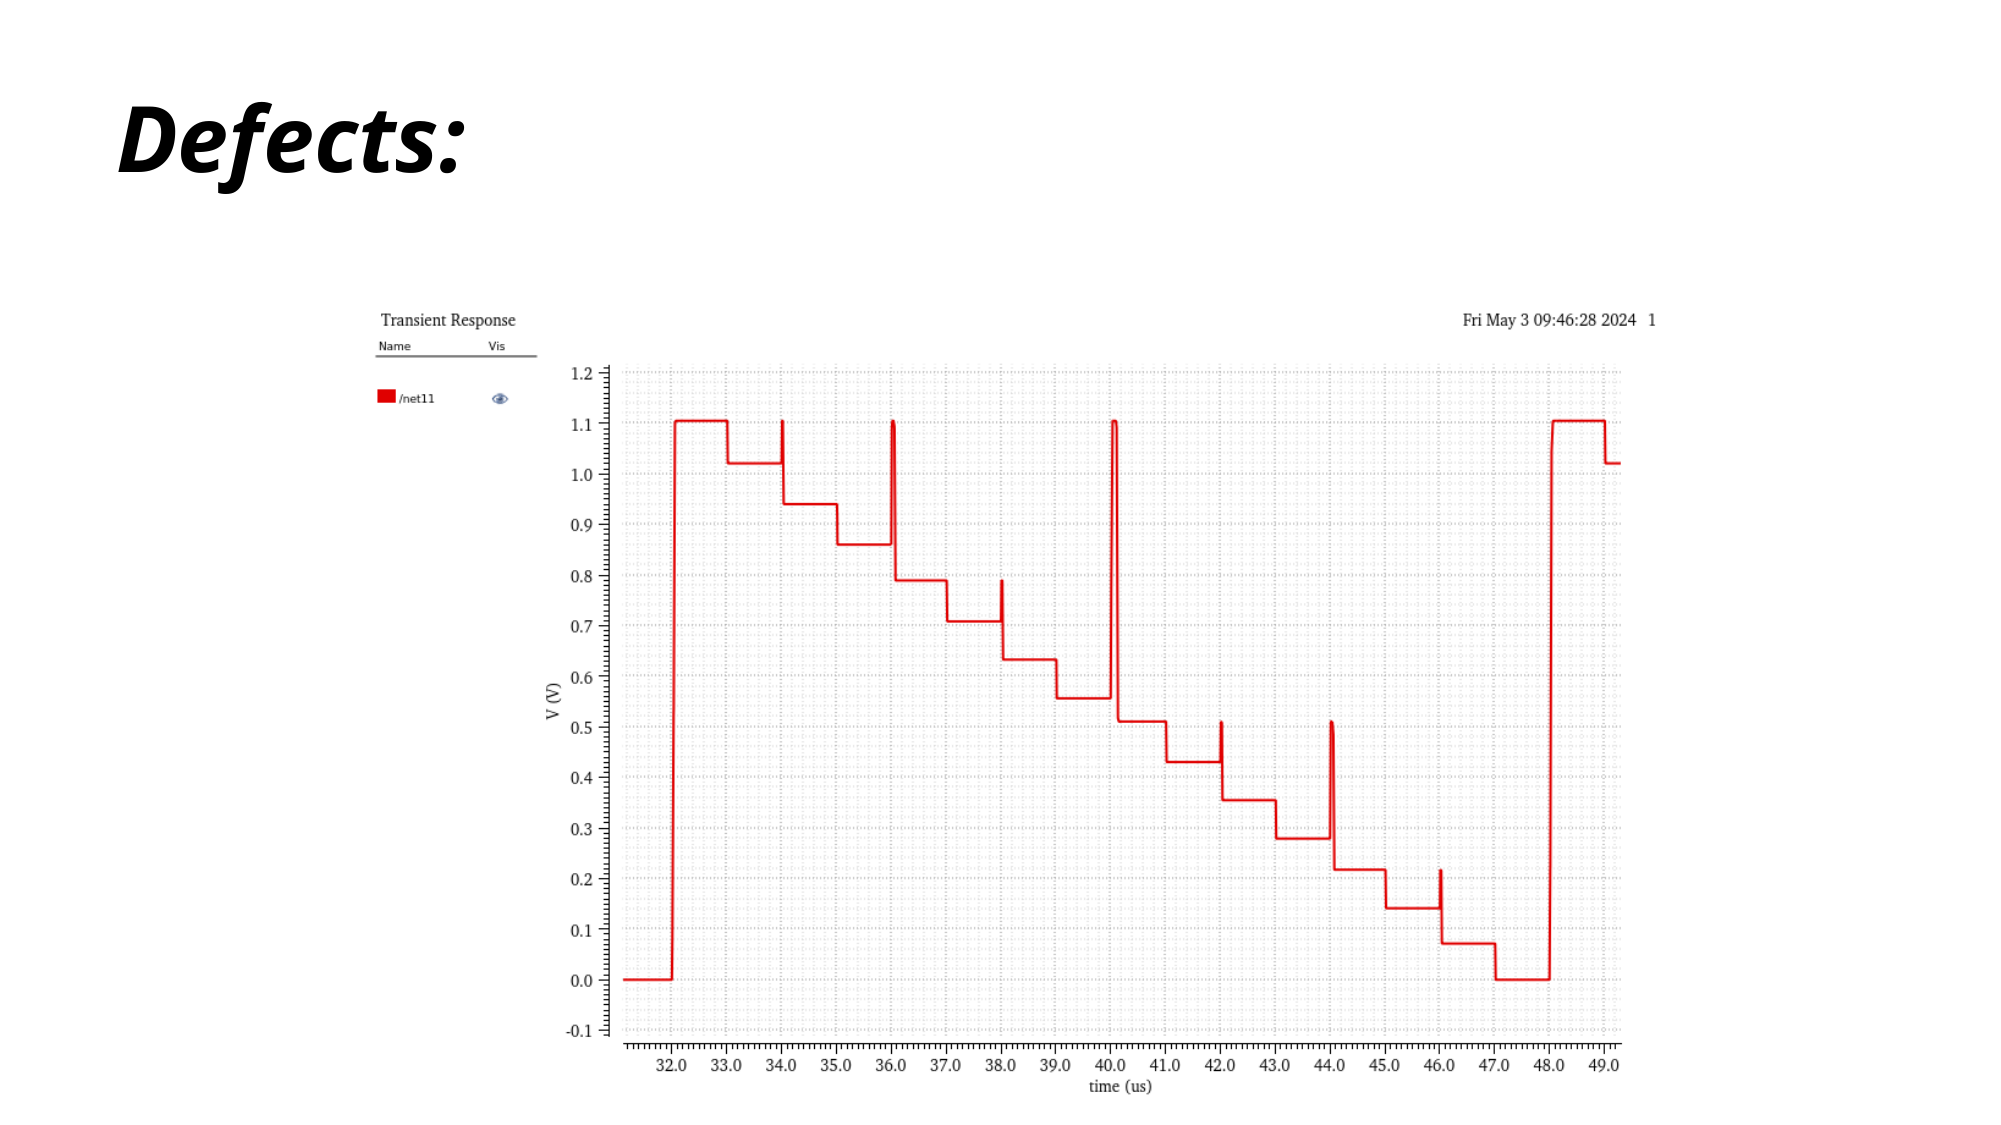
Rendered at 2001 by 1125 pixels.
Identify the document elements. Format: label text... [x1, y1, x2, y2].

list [369, 299, 1660, 1103]
title Defects: [101, 34, 1827, 252]
